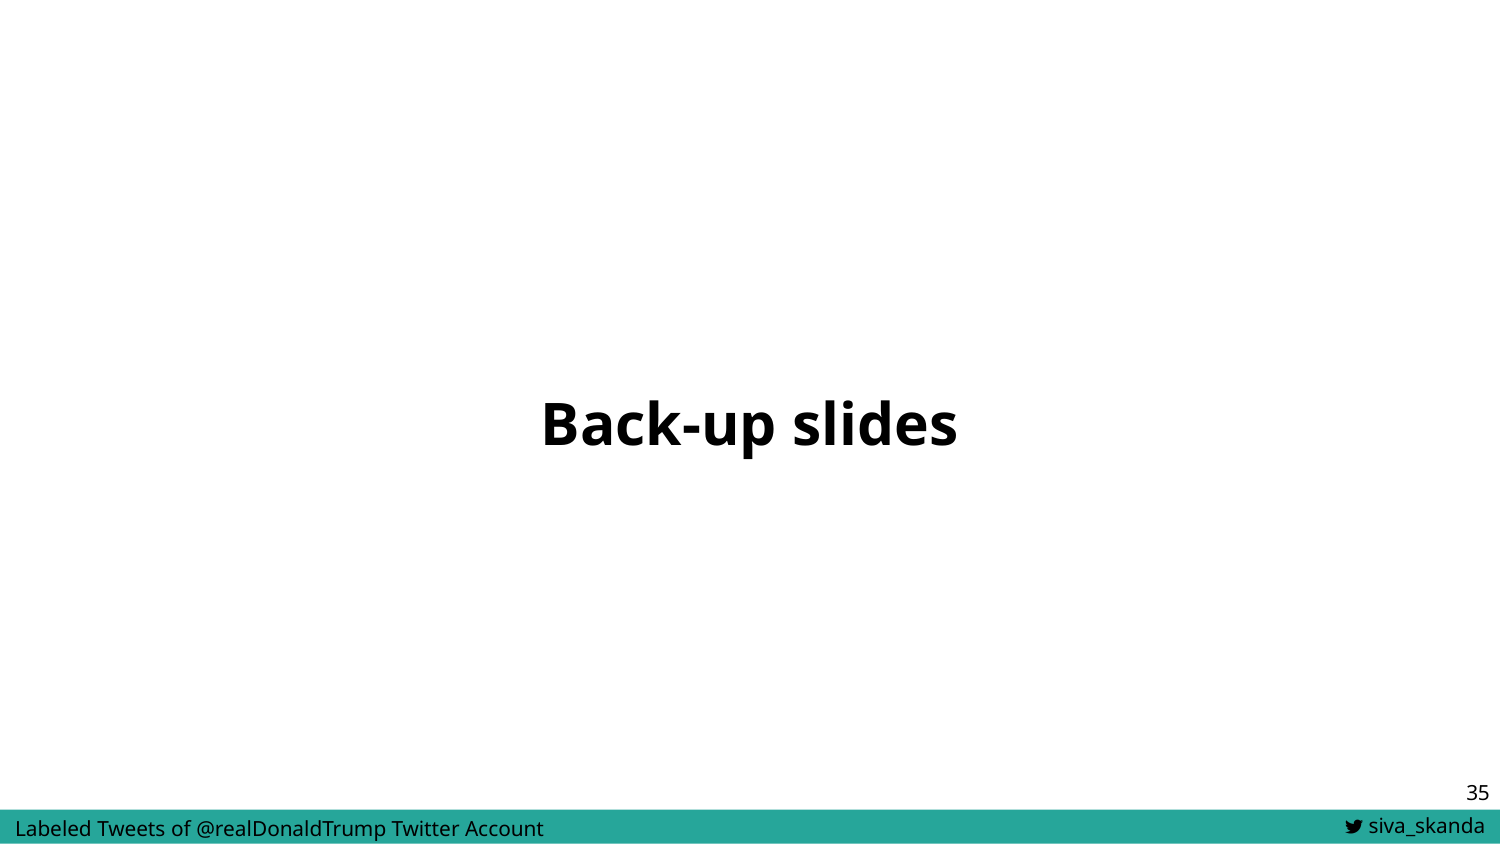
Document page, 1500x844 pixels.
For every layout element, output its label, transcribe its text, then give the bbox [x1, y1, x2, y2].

slide_number ‹#› [1414, 761, 1500, 826]
picture [1345, 818, 1363, 835]
title Back-up slides [0, 371, 1500, 473]
